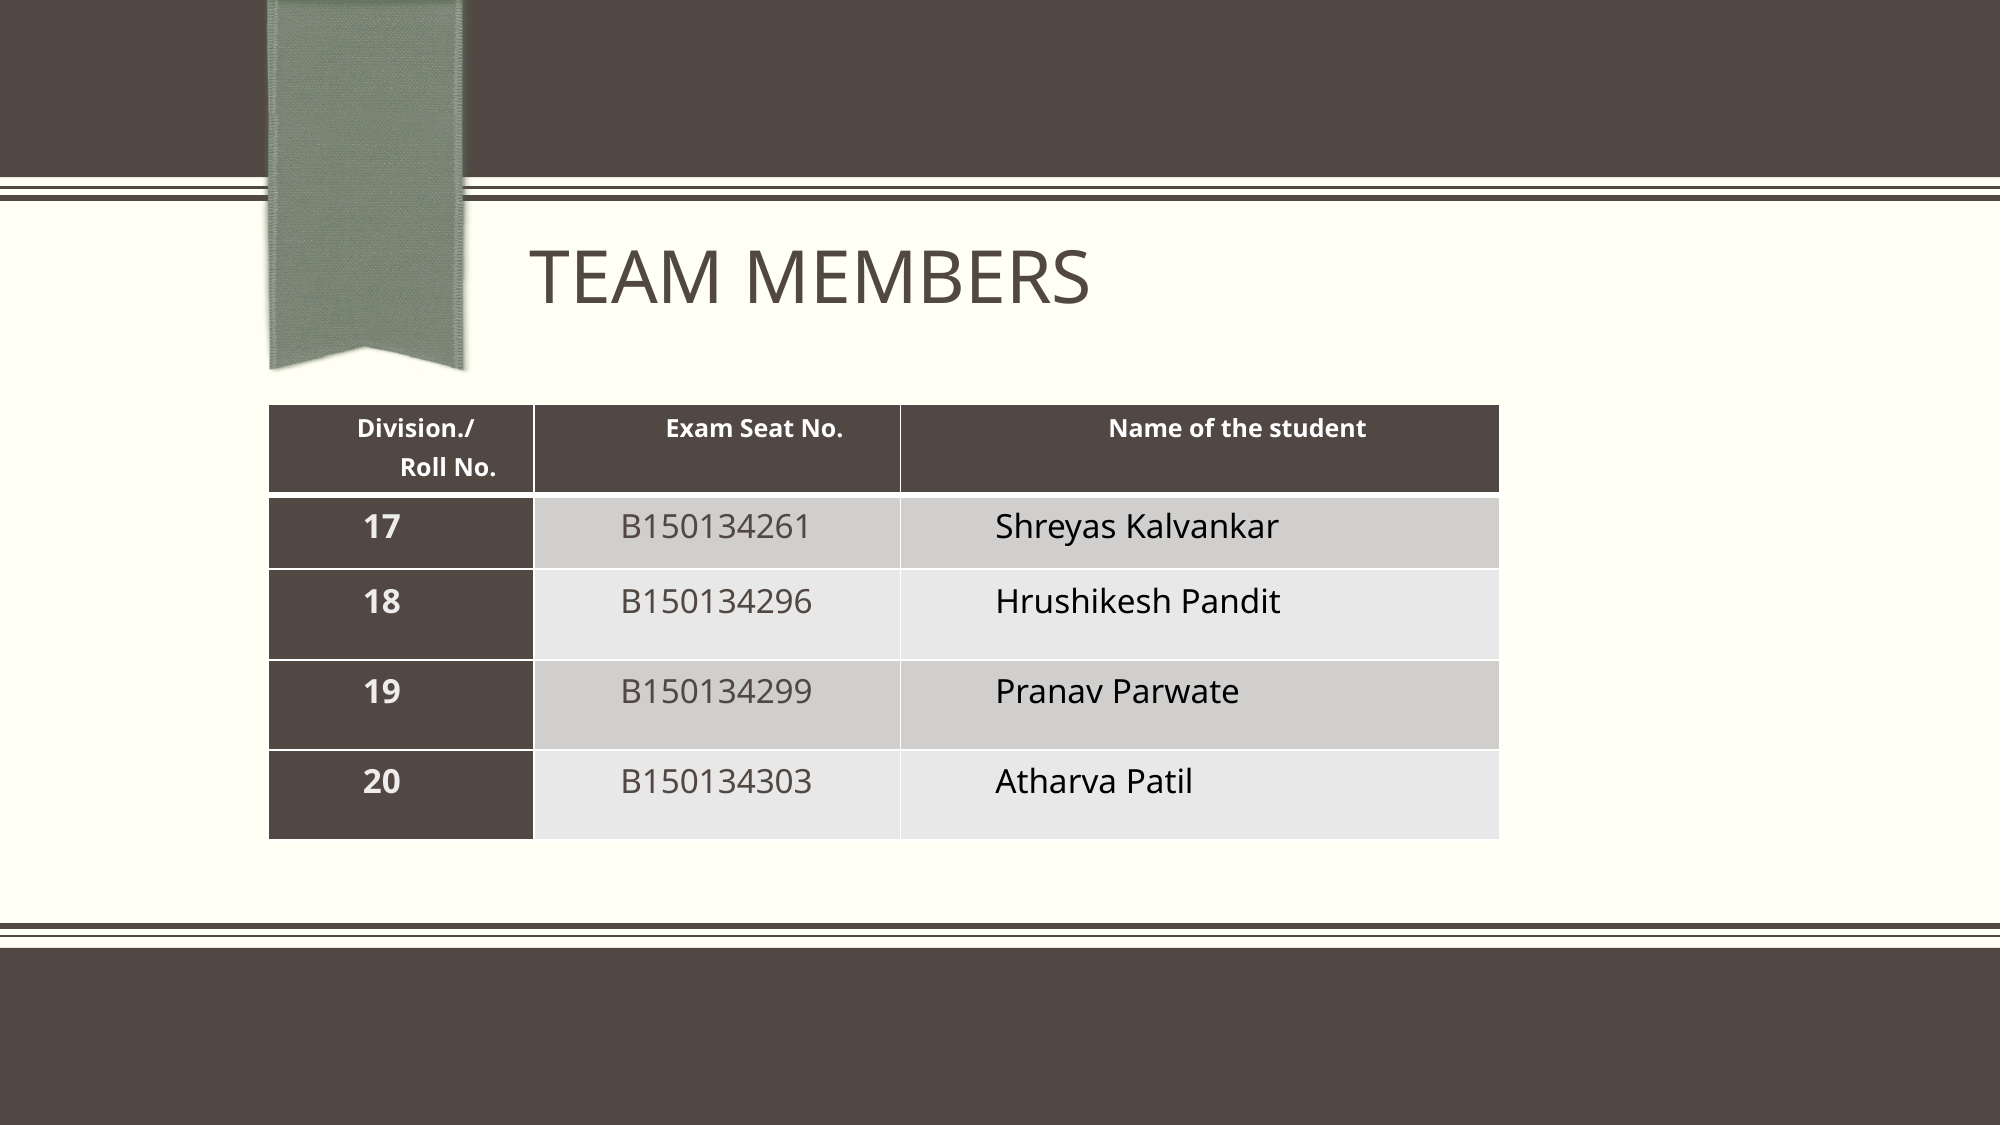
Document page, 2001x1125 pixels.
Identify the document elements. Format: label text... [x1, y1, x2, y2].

table_cell 19 [269, 661, 533, 749]
table_cell Hrushikesh Pandit [901, 570, 1499, 659]
title Team members [529, 232, 1471, 328]
table_header Division./ Roll No. [269, 405, 533, 492]
table_cell B150134303 [535, 751, 900, 839]
table_header Exam Seat No. [535, 405, 900, 492]
table_cell 17 [269, 498, 533, 568]
table_cell 20 [269, 751, 533, 839]
table_cell B150134296 [535, 570, 900, 659]
table_cell Shreyas Kalvankar [901, 498, 1499, 568]
table_header Name of the student [901, 405, 1499, 492]
table_cell B150134299 [535, 661, 900, 749]
table_cell Atharva Patil [901, 751, 1499, 839]
table_cell Pranav Parwate [901, 661, 1499, 749]
table_cell B150134261 [535, 498, 900, 568]
table_cell 18 [269, 570, 533, 659]
